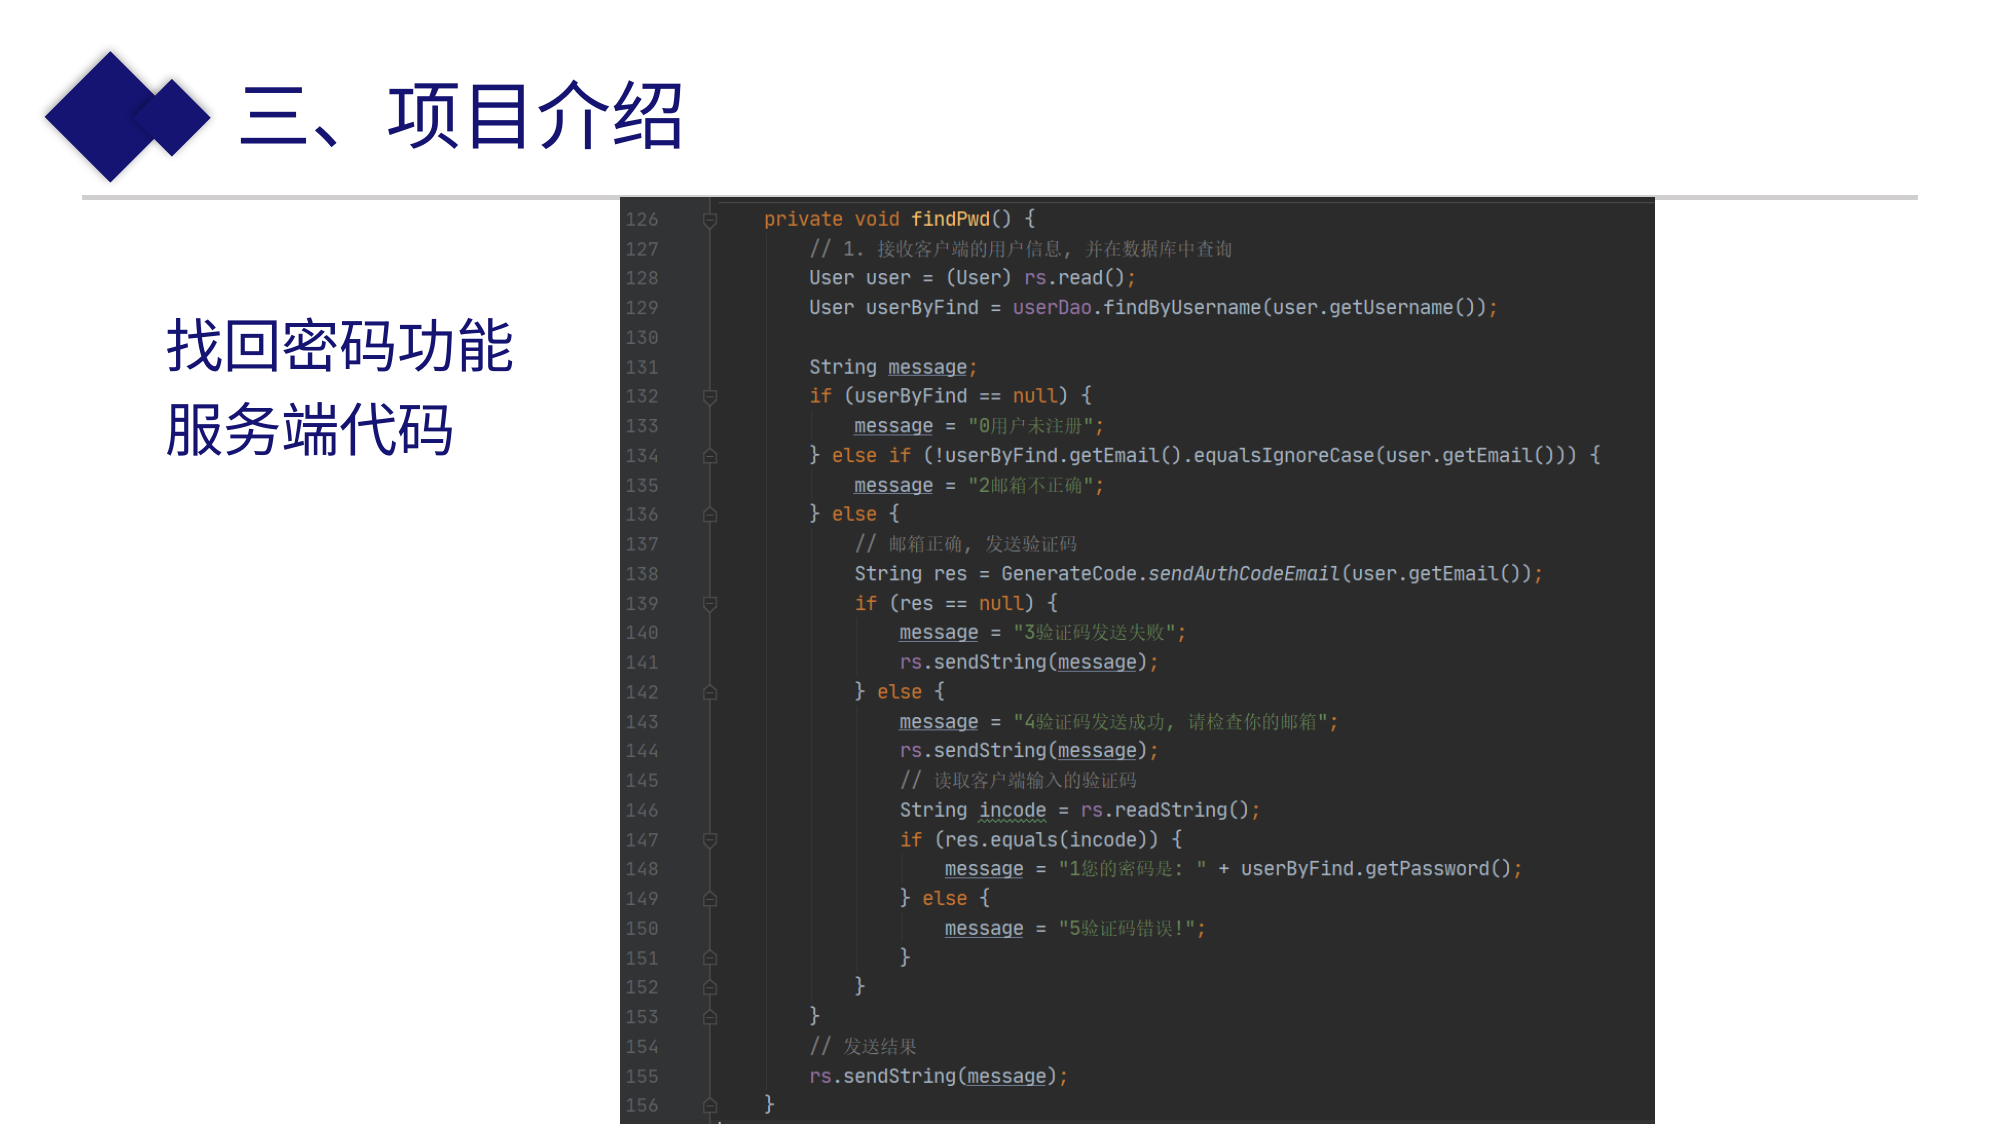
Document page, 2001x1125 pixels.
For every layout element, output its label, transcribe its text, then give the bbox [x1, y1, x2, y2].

text_box 找回密码功能 服务端代码 [150, 288, 532, 471]
text_box 三、项目介绍 [221, 60, 1153, 166]
text_box [43, 49, 150, 184]
picture [620, 197, 1655, 1124]
text_box [131, 77, 213, 158]
